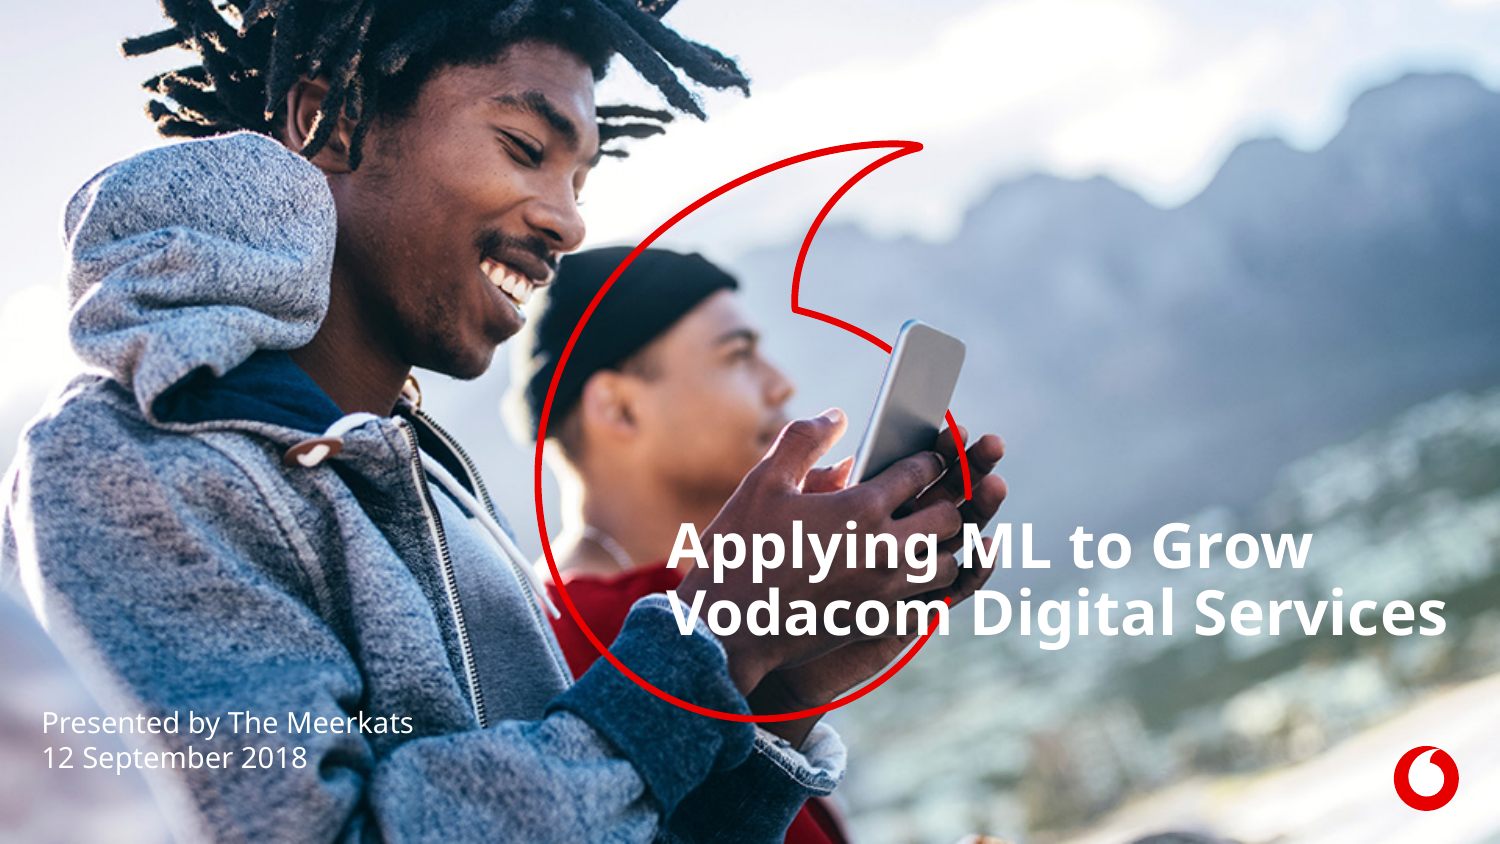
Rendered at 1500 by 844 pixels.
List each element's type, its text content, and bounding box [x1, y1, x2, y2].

subtitle Presented by The Meerkats 12 September 2018 [41, 662, 417, 775]
title Applying ML to Grow Vodacom Digital Services [666, 514, 1479, 591]
picture [0, 0, 1500, 844]
